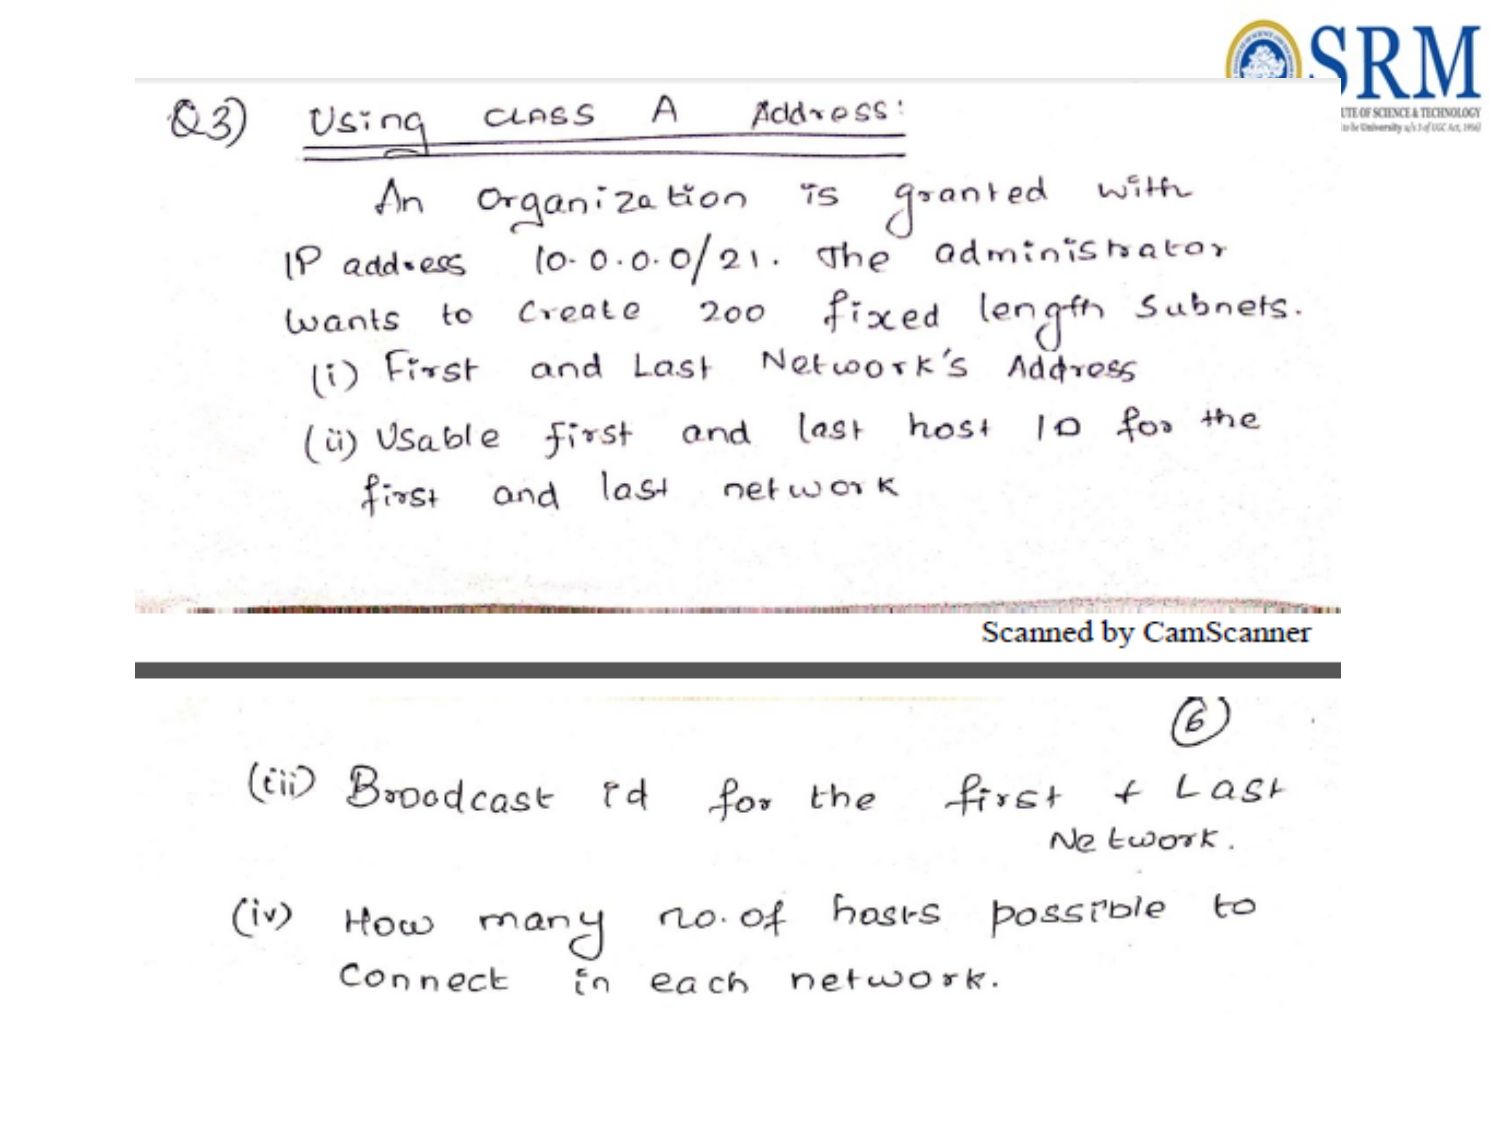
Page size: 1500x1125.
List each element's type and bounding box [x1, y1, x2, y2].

picture [1223, 0, 1489, 149]
list [135, 77, 1341, 1014]
